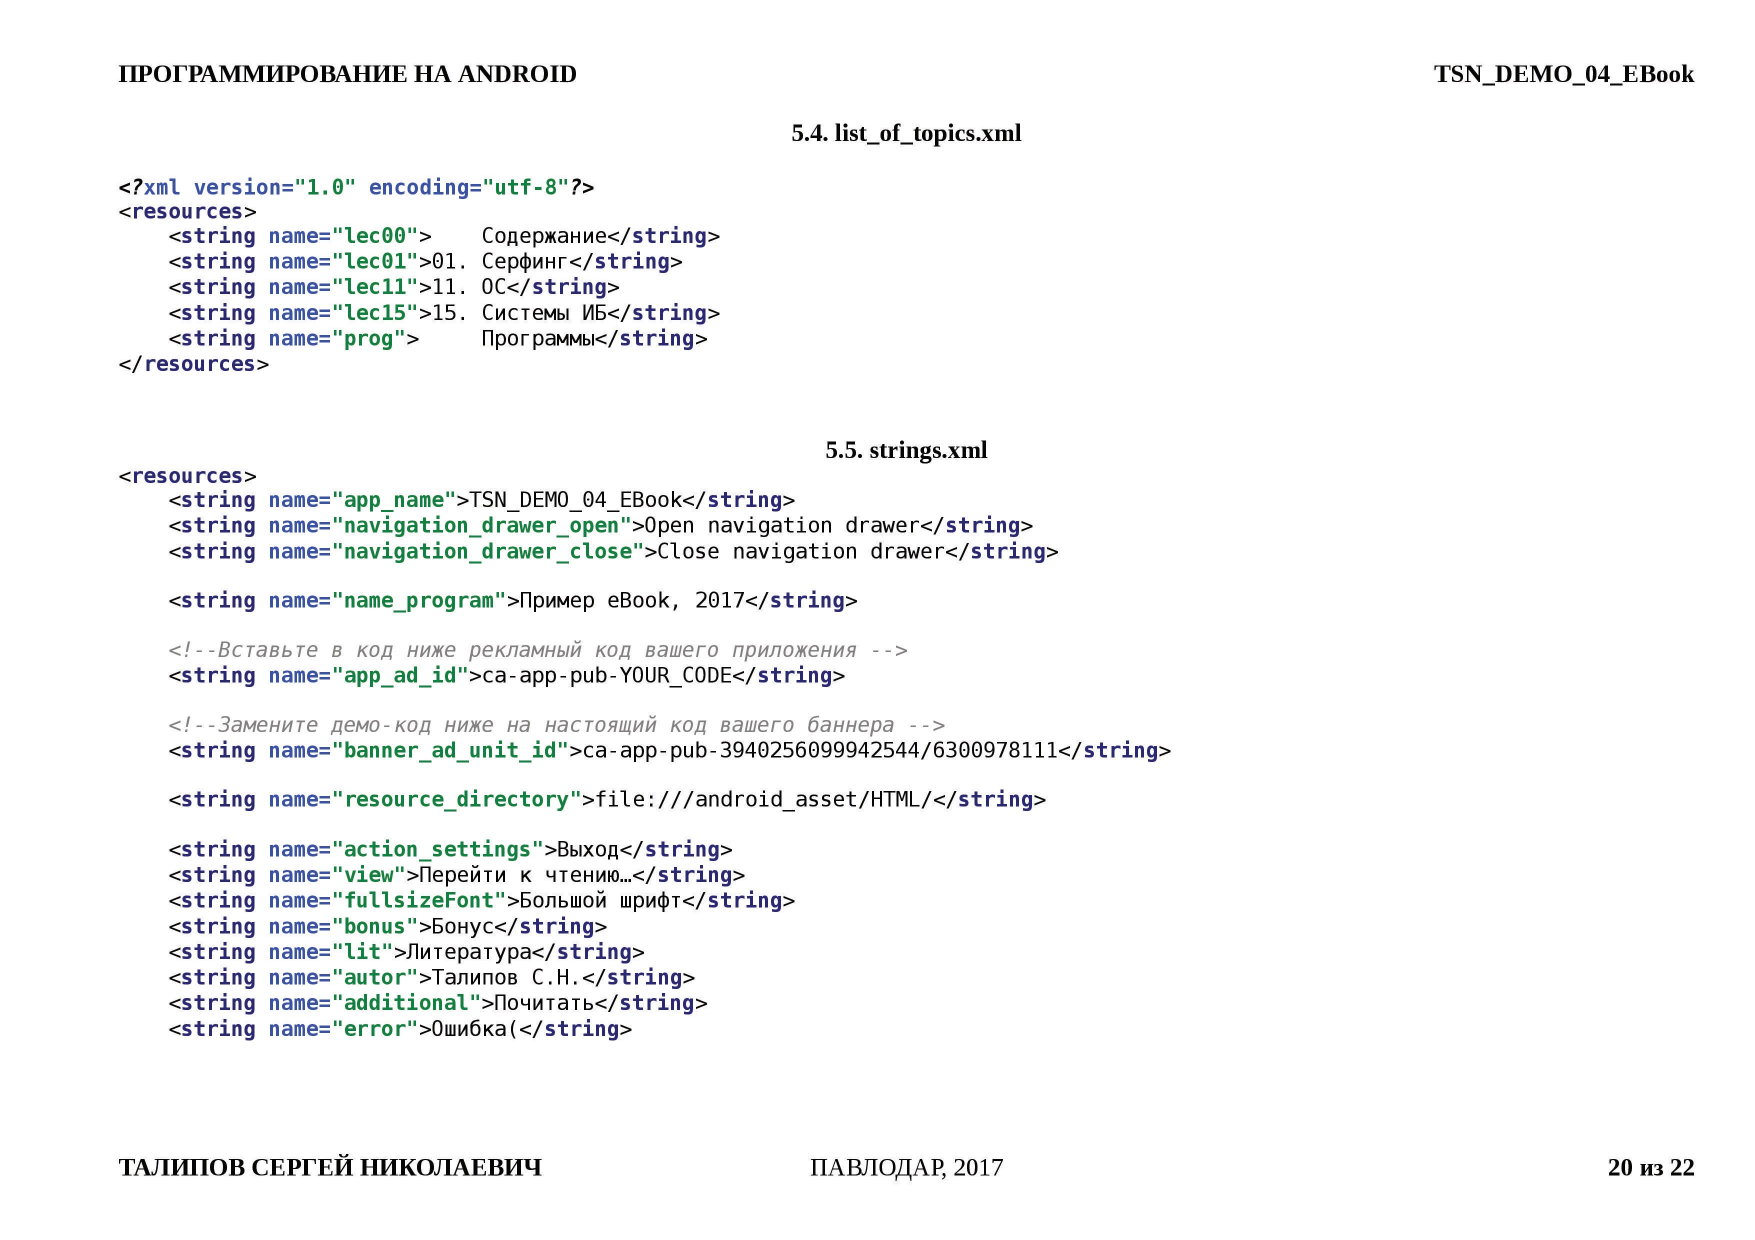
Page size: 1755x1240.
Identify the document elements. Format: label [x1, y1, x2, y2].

text_box [0, 0, 1754, 1240]
